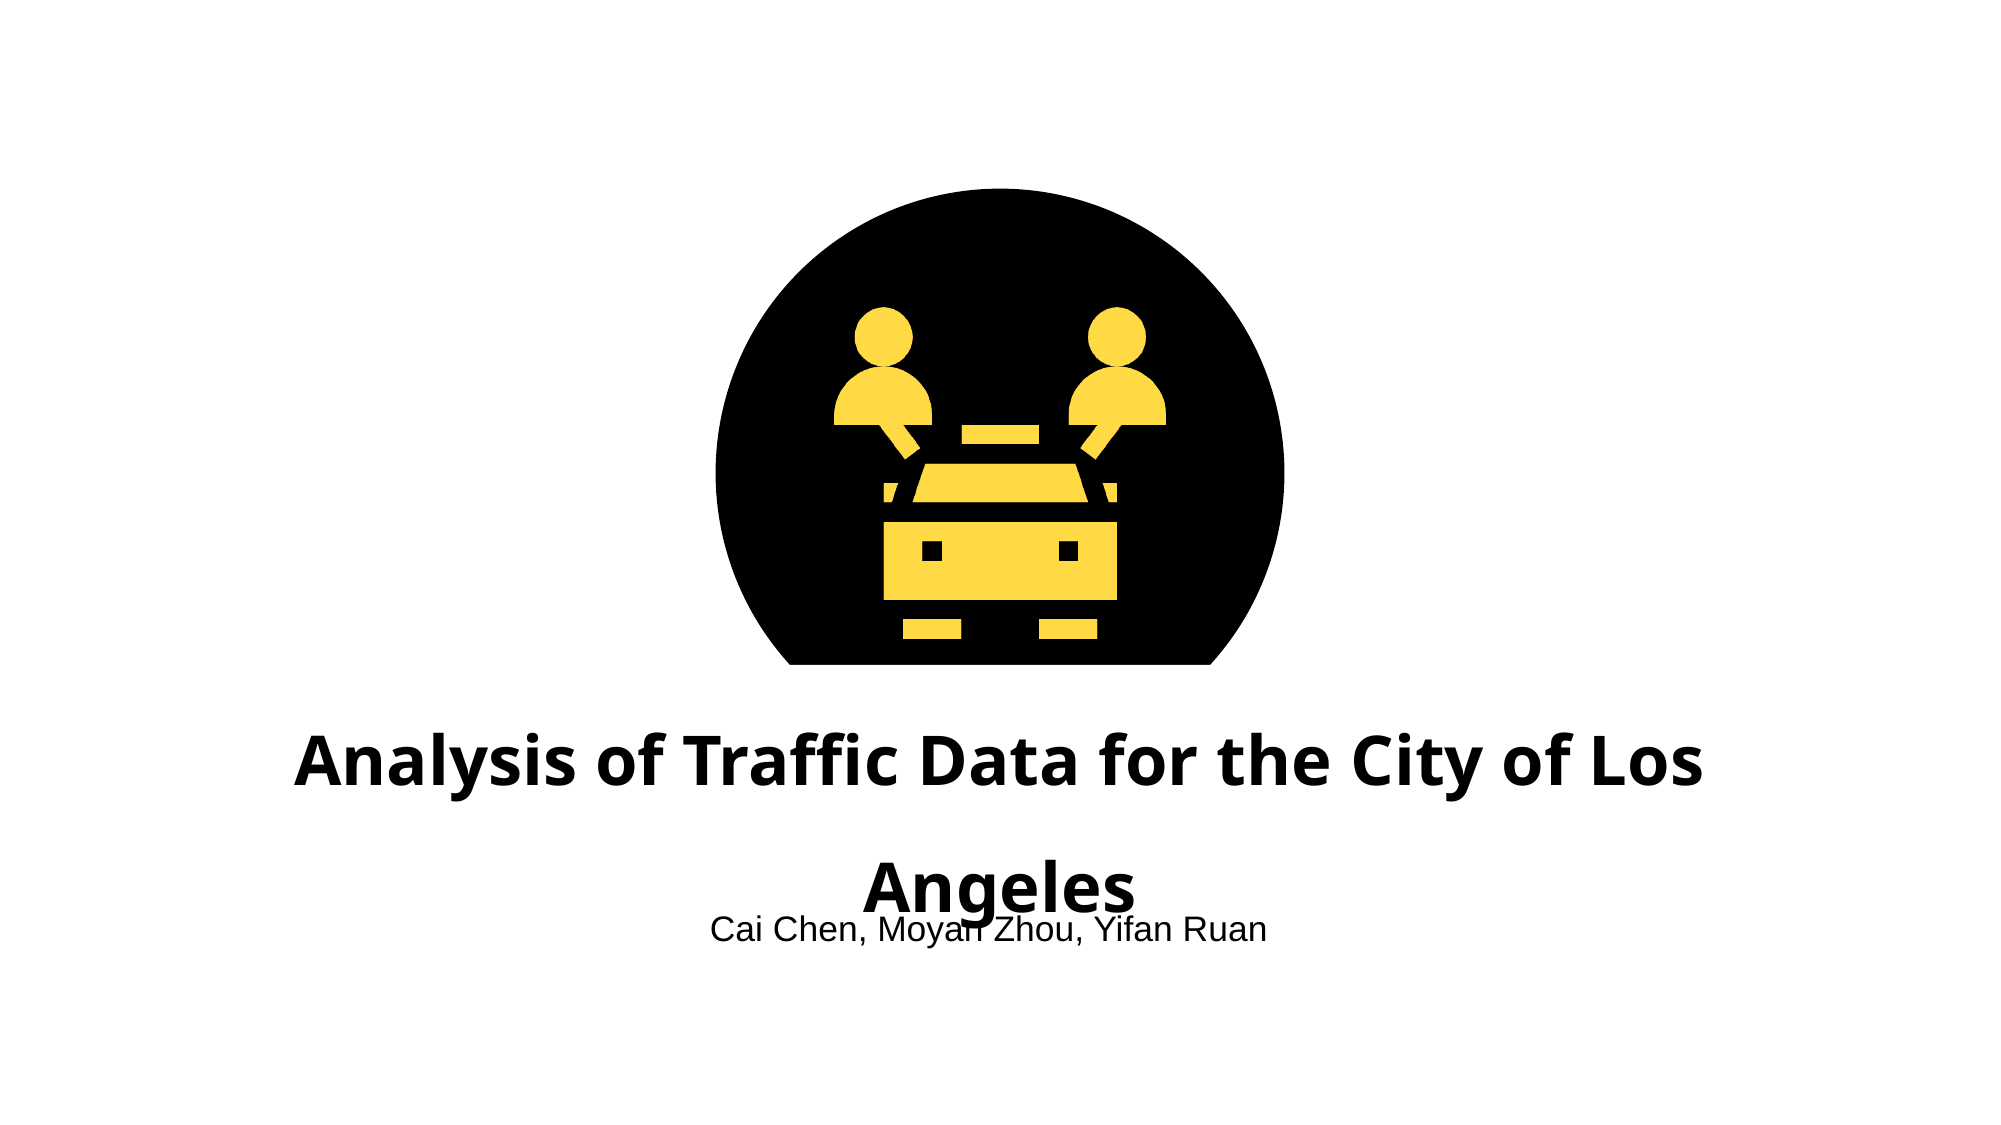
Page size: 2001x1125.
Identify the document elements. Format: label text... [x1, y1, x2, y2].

text_box Cai Chen, Moyan Zhou, Yifan Ruan [702, 861, 1276, 956]
picture [834, 307, 1166, 639]
text_box Analysis of Traffic Data for the City of Los Angeles [155, 664, 1845, 935]
text_box [715, 188, 1285, 664]
